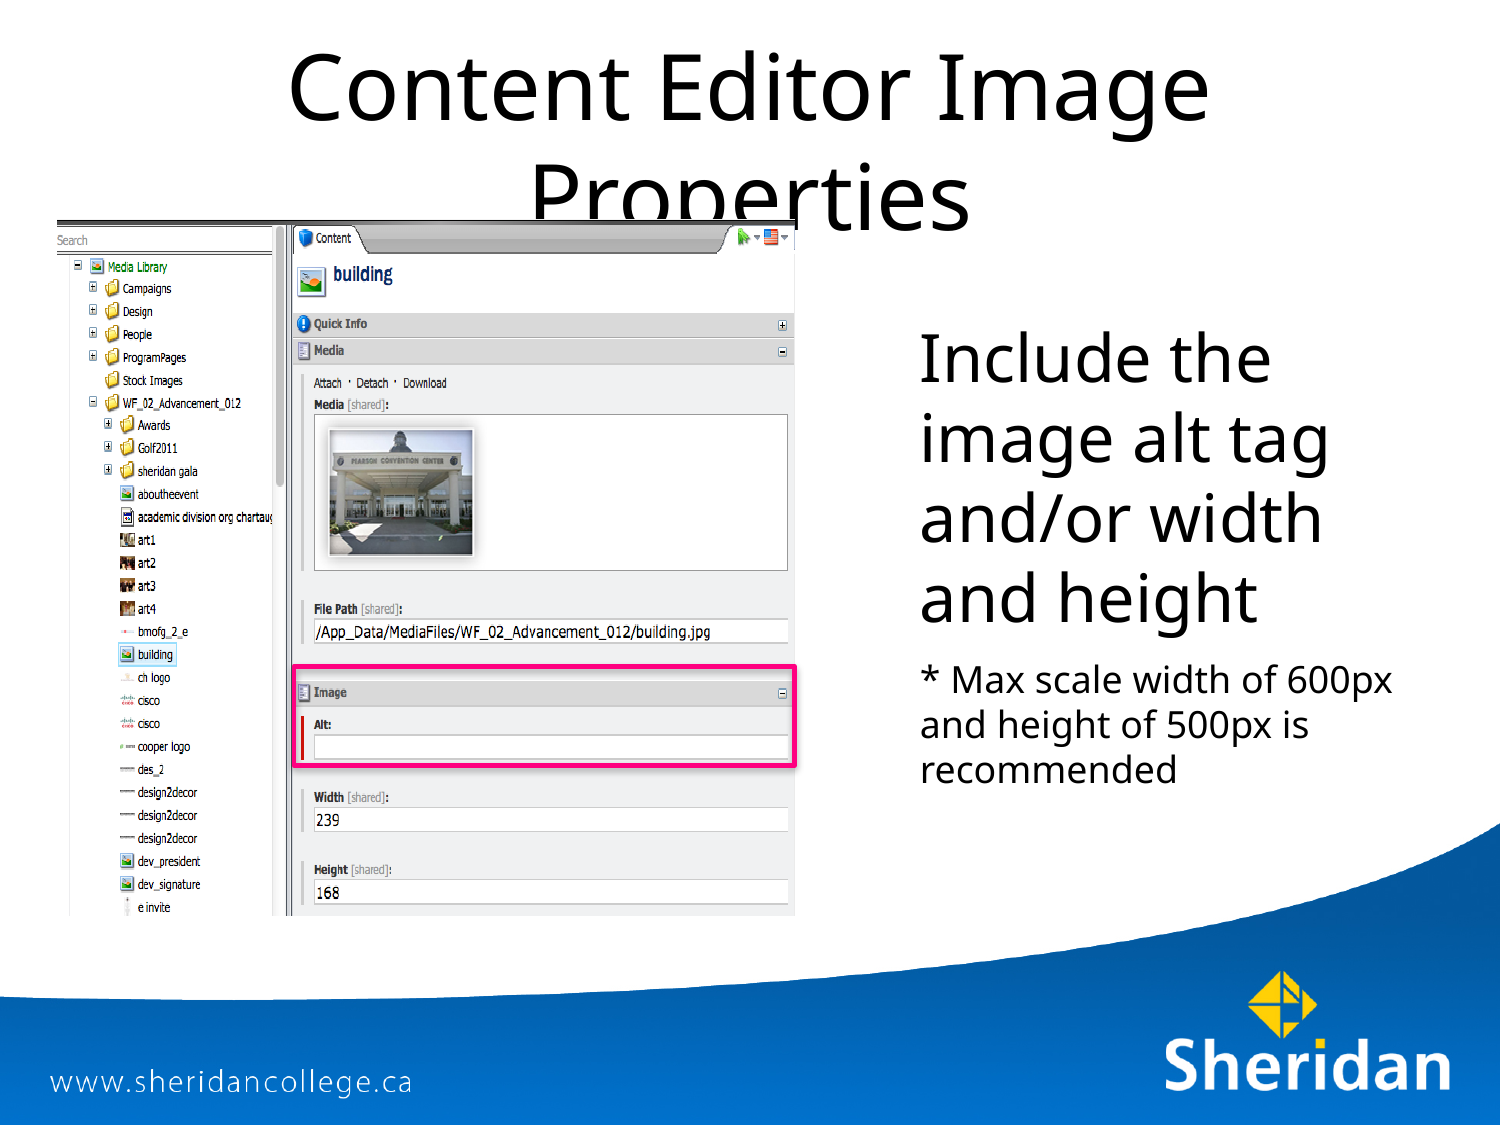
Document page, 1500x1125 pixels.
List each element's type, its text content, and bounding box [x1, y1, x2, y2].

list Include the image alt tag and/or width and height * Max scale width of 600px and height of 500px is recommended [904, 308, 1425, 766]
title Content Editor Image Properties [75, 45, 1425, 233]
picture [0, 86, 1500, 1125]
